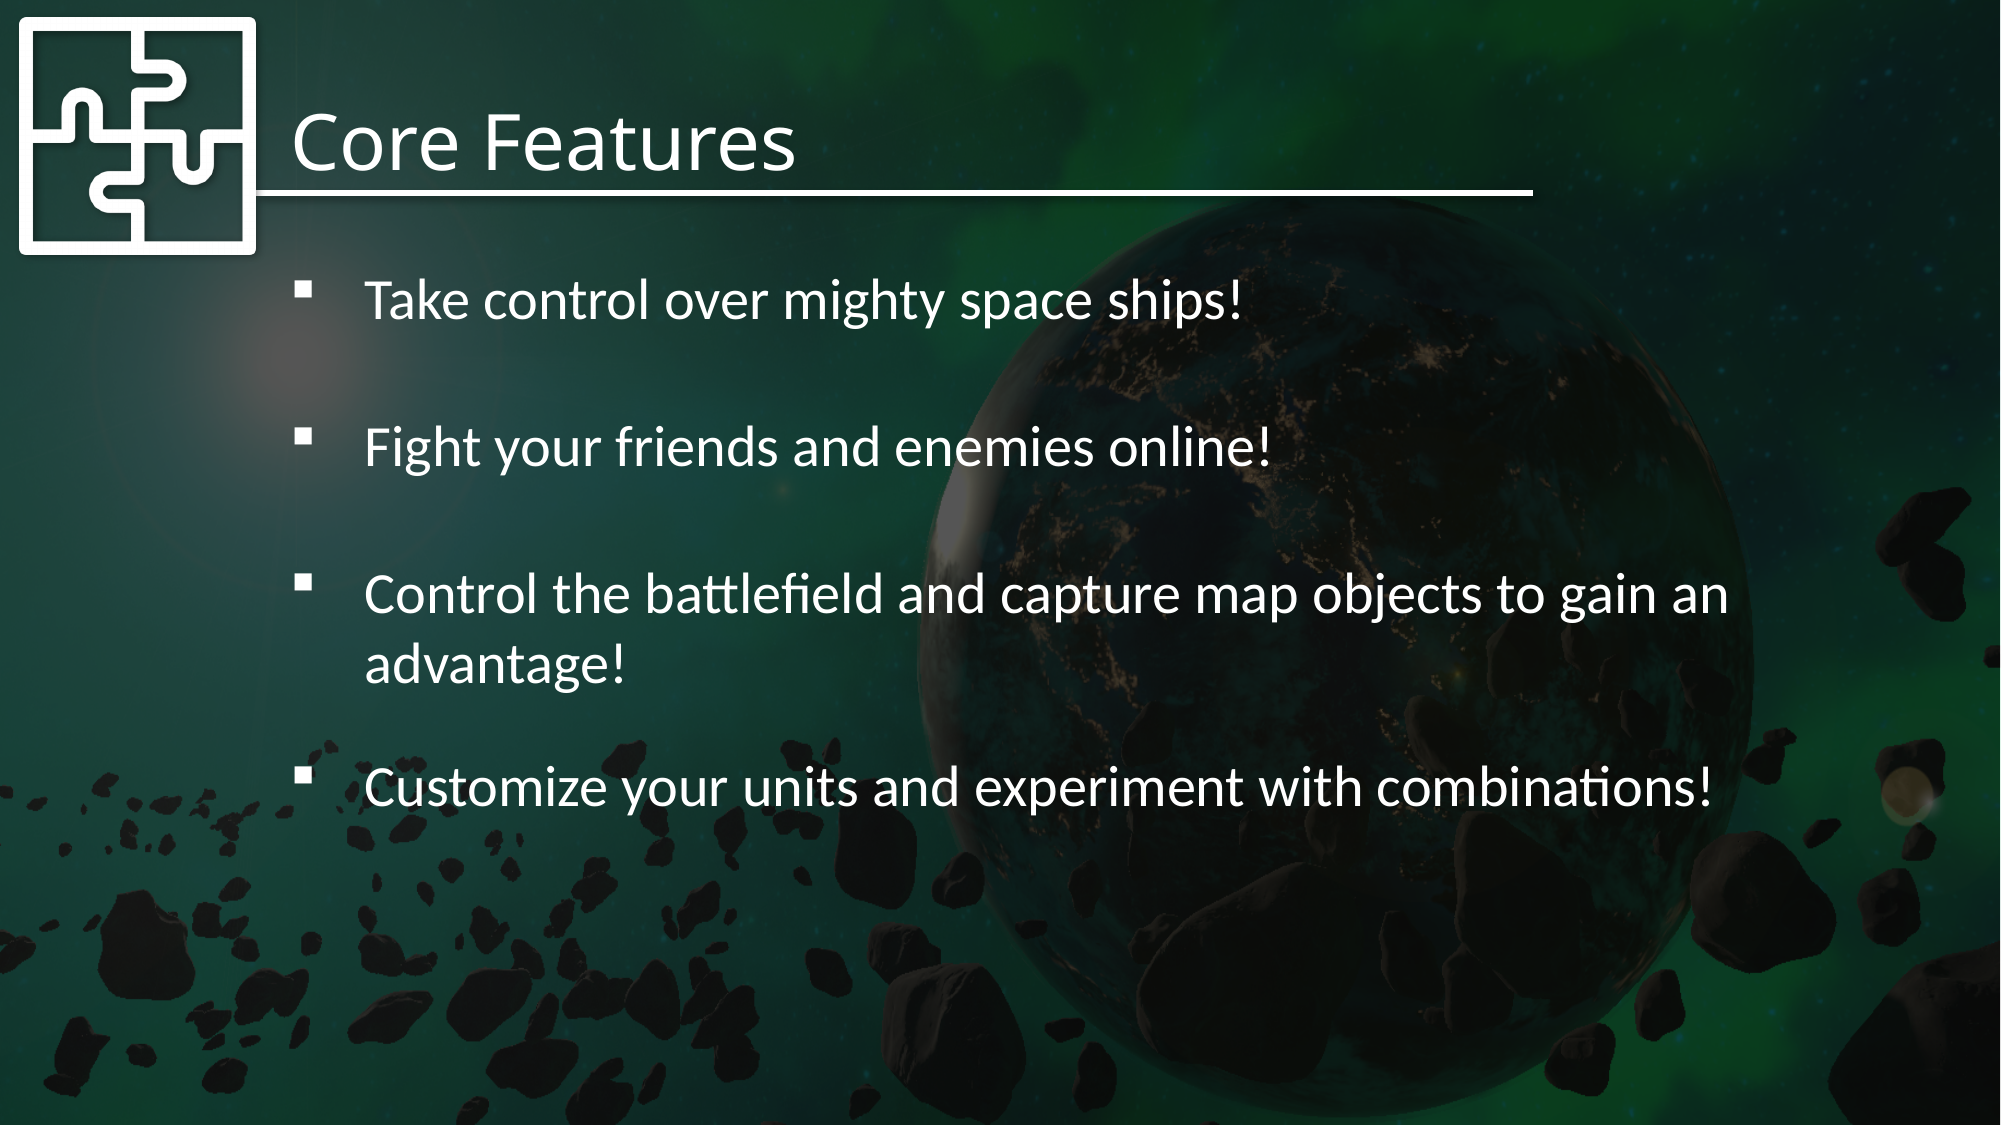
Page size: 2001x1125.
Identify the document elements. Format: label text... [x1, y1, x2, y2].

text_box Control the battlefield and capture map objects to gain an advantage! [274, 547, 1863, 703]
picture [19, 17, 256, 255]
text_box Take control over mighty space ships! [274, 254, 1863, 339]
text_box Fight your friends and enemies online! [274, 400, 1863, 486]
text_box Customize your units and experiment with combinations! [274, 740, 1863, 826]
title Core Features [275, 0, 1863, 194]
text_box [0, 0, 2000, 1125]
